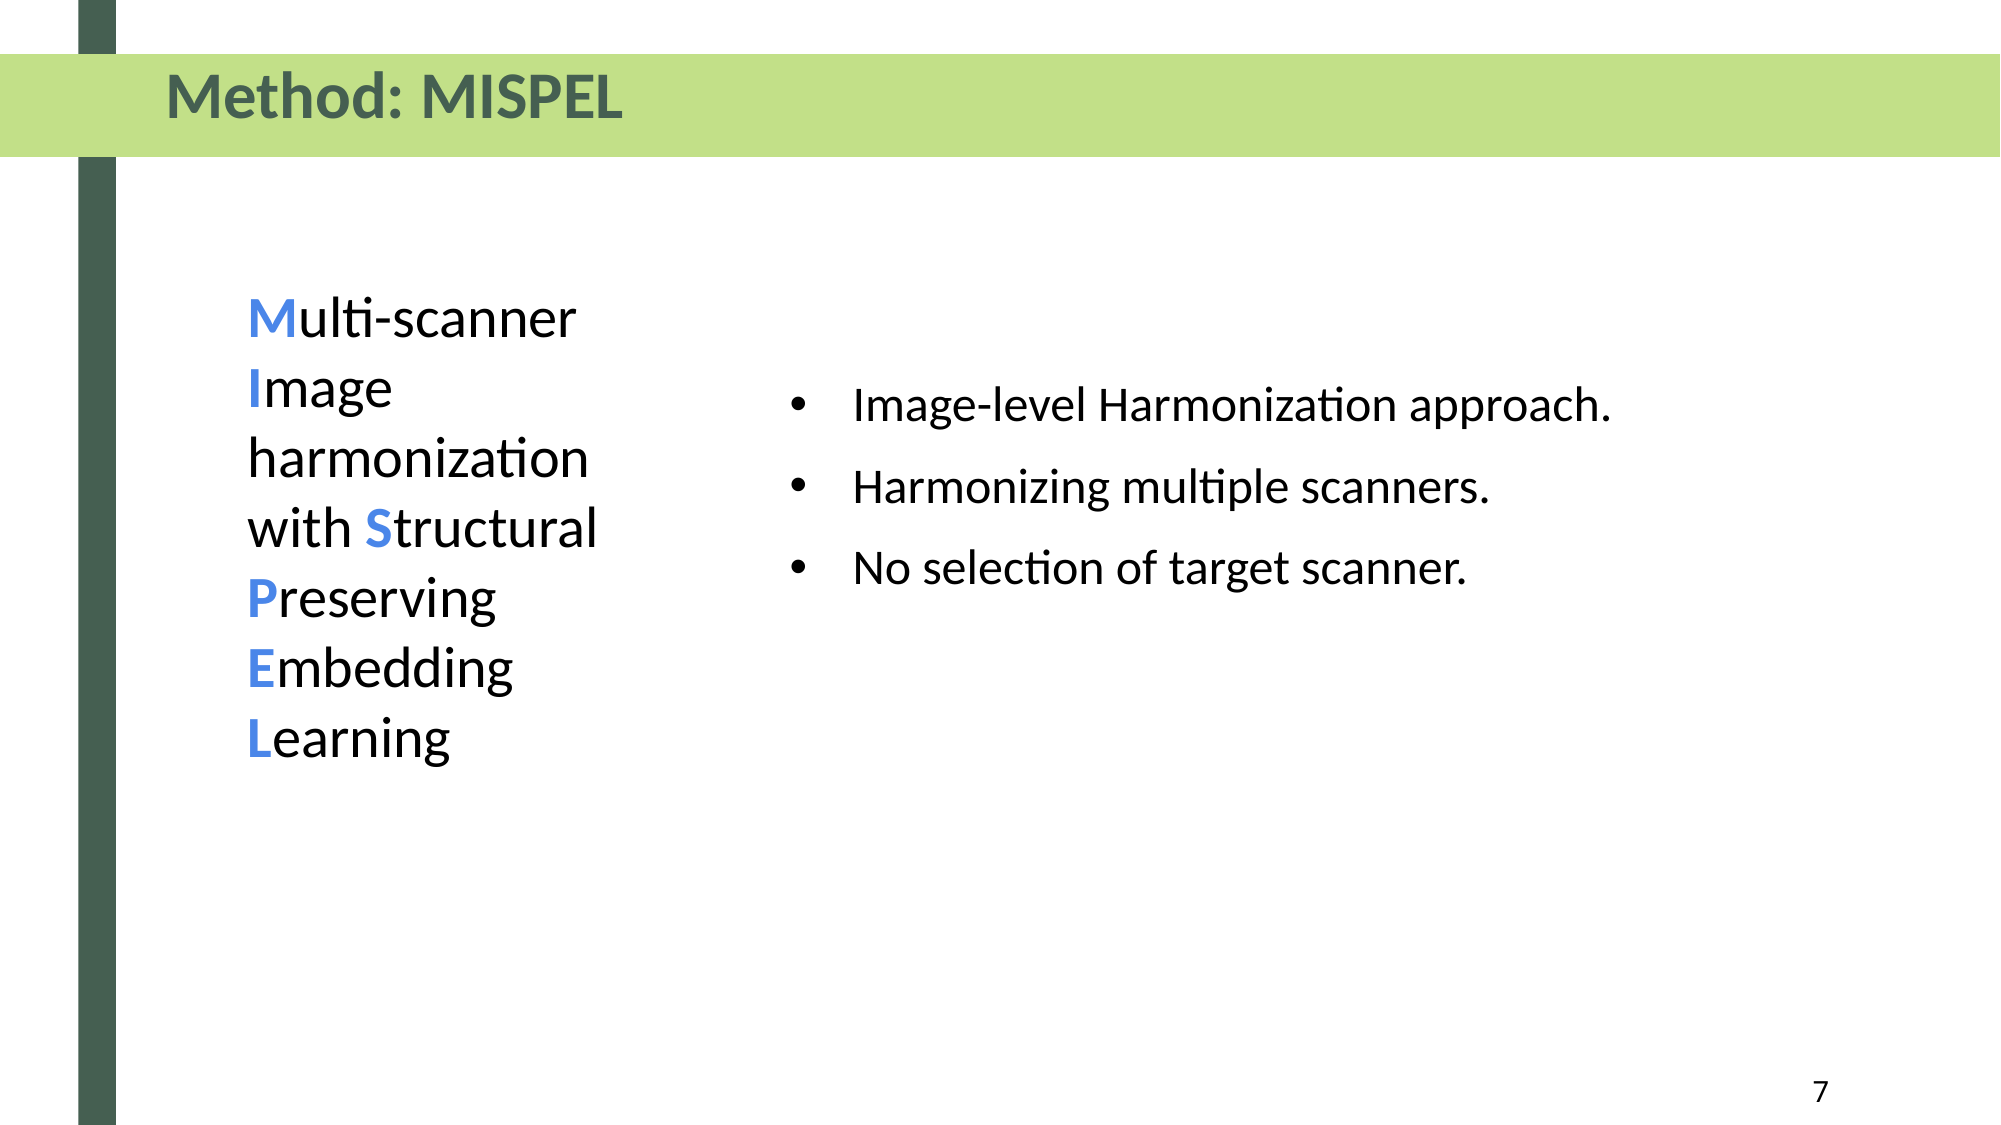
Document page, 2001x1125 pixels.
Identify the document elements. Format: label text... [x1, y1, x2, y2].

text_box Image-level Harmonization approach. Harmonizing multiple scanners. No selection of target scanner. [774, 369, 1909, 666]
text_box Multi-scanner Image harmonization with Structural Preserving Embedding Learning [232, 271, 647, 777]
title Method: MISPEL [0, 54, 2000, 157]
